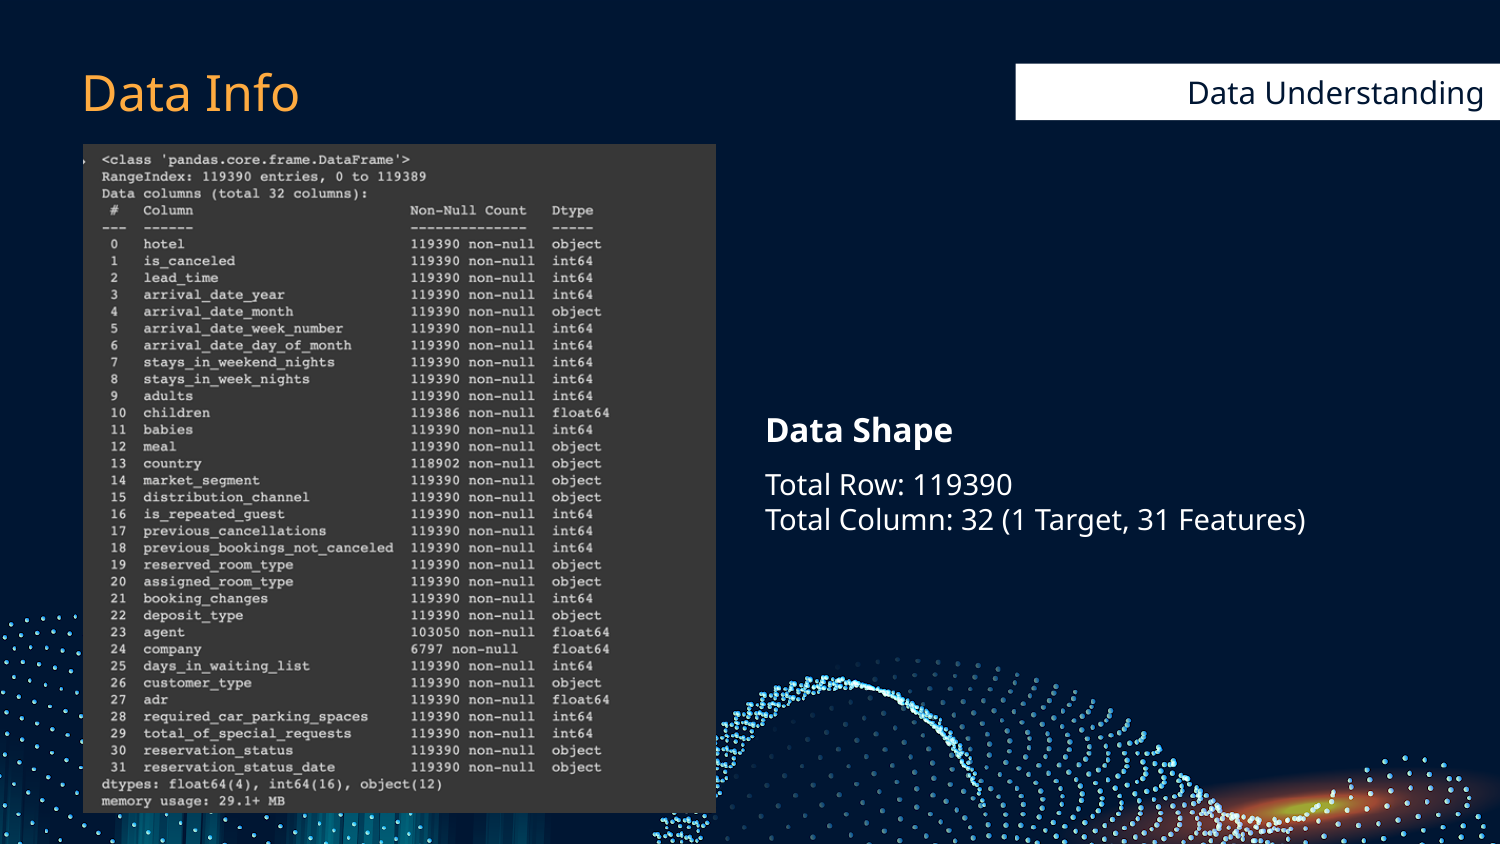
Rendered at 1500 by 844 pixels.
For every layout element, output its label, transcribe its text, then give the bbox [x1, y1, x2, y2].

title Data Shape [750, 394, 1129, 451]
title Data Understanding [1015, 63, 1500, 121]
list Total Row: 119390 Total Column: 32 (1 Target, 31 Features) [750, 451, 1373, 547]
title Data Info [66, 63, 700, 121]
picture [0, 0, 1500, 844]
